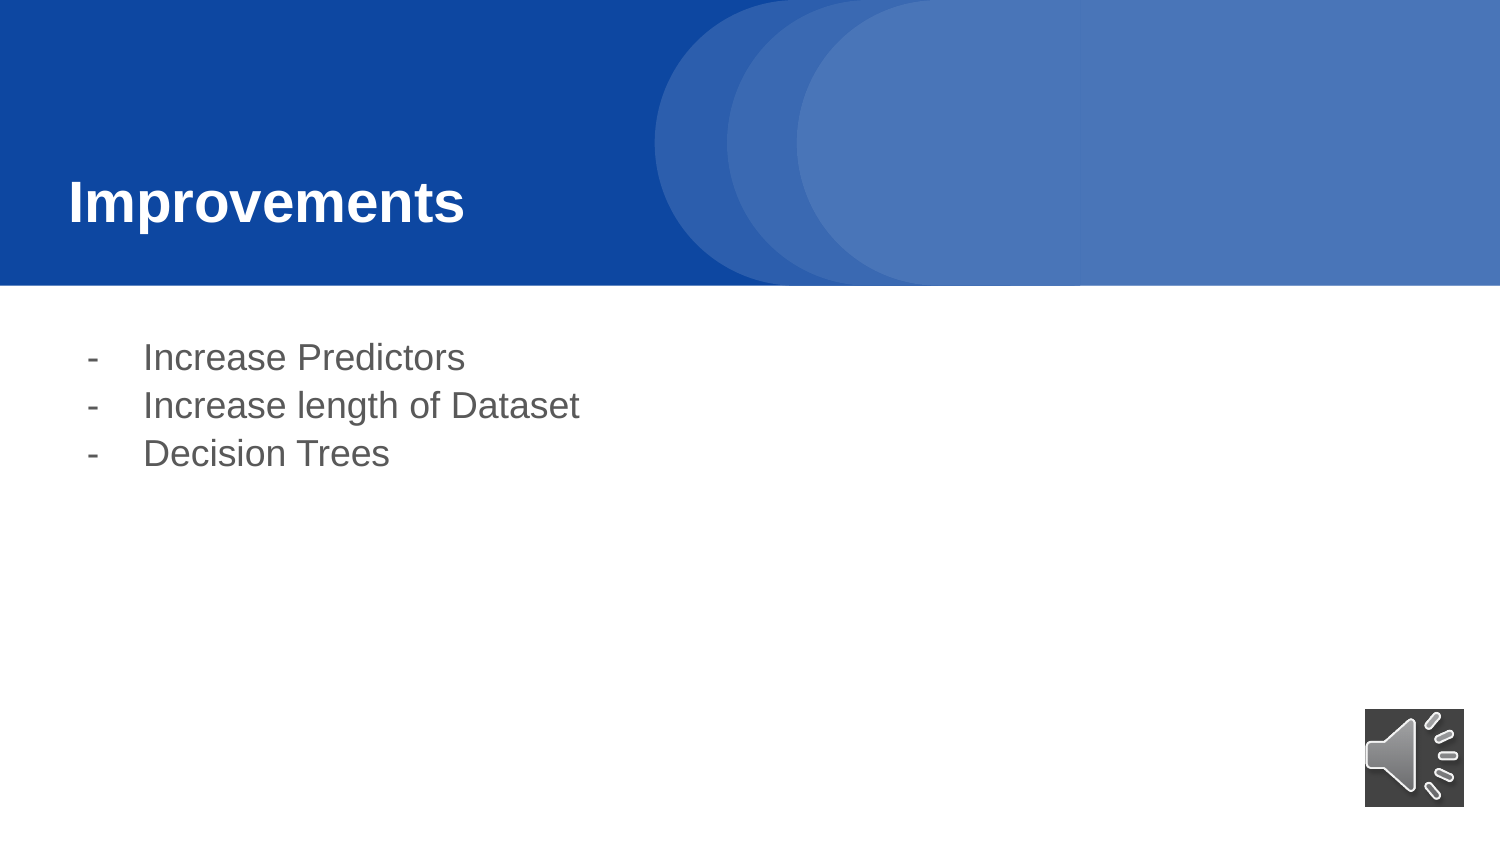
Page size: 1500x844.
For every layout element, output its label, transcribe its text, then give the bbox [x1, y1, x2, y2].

picture [1364, 708, 1465, 809]
title Improvements [53, 24, 638, 250]
list Increase Predictors Increase length of Dataset Decision Trees [53, 315, 1447, 759]
